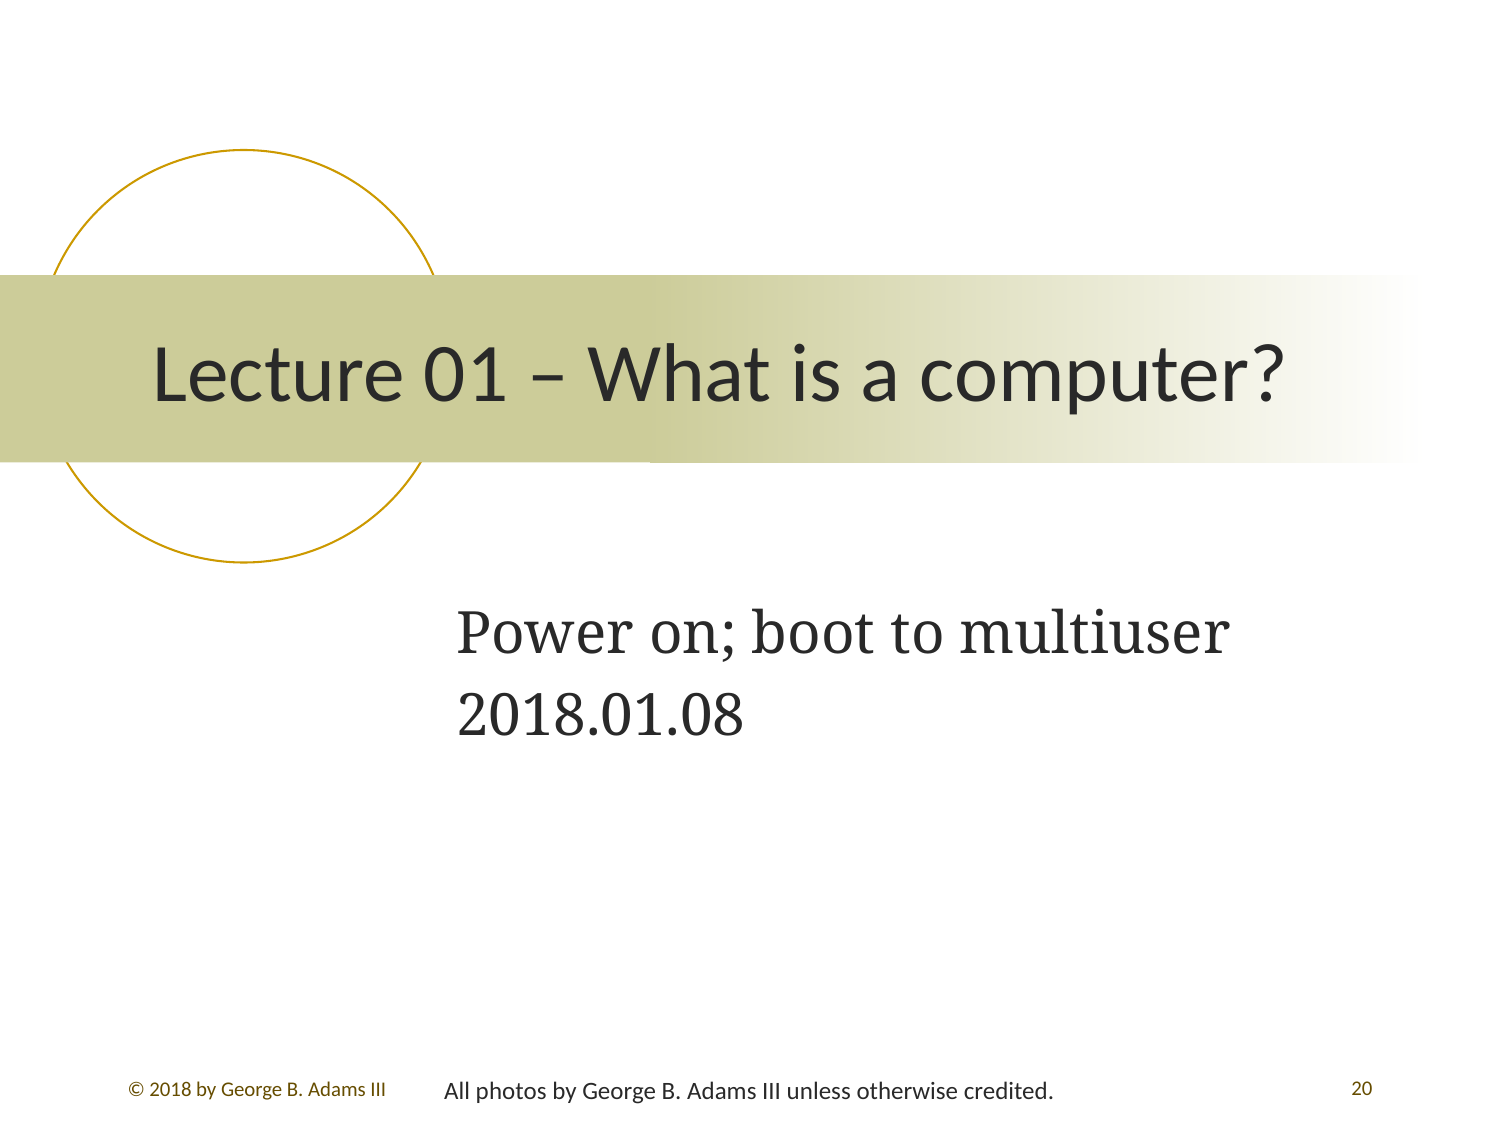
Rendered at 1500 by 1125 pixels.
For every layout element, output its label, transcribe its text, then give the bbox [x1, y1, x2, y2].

text_box All photos by George B. Adams III unless otherwise credited. [429, 1067, 1071, 1112]
slide_number 20 [1074, 1067, 1388, 1100]
subtitle Power on; boot to multiuser 2018.01.08 [441, 587, 1300, 900]
slide_number © 2018 by George B. Adams III [112, 1068, 429, 1100]
title Lecture 01 – What is a computer? [137, 236, 1388, 500]
